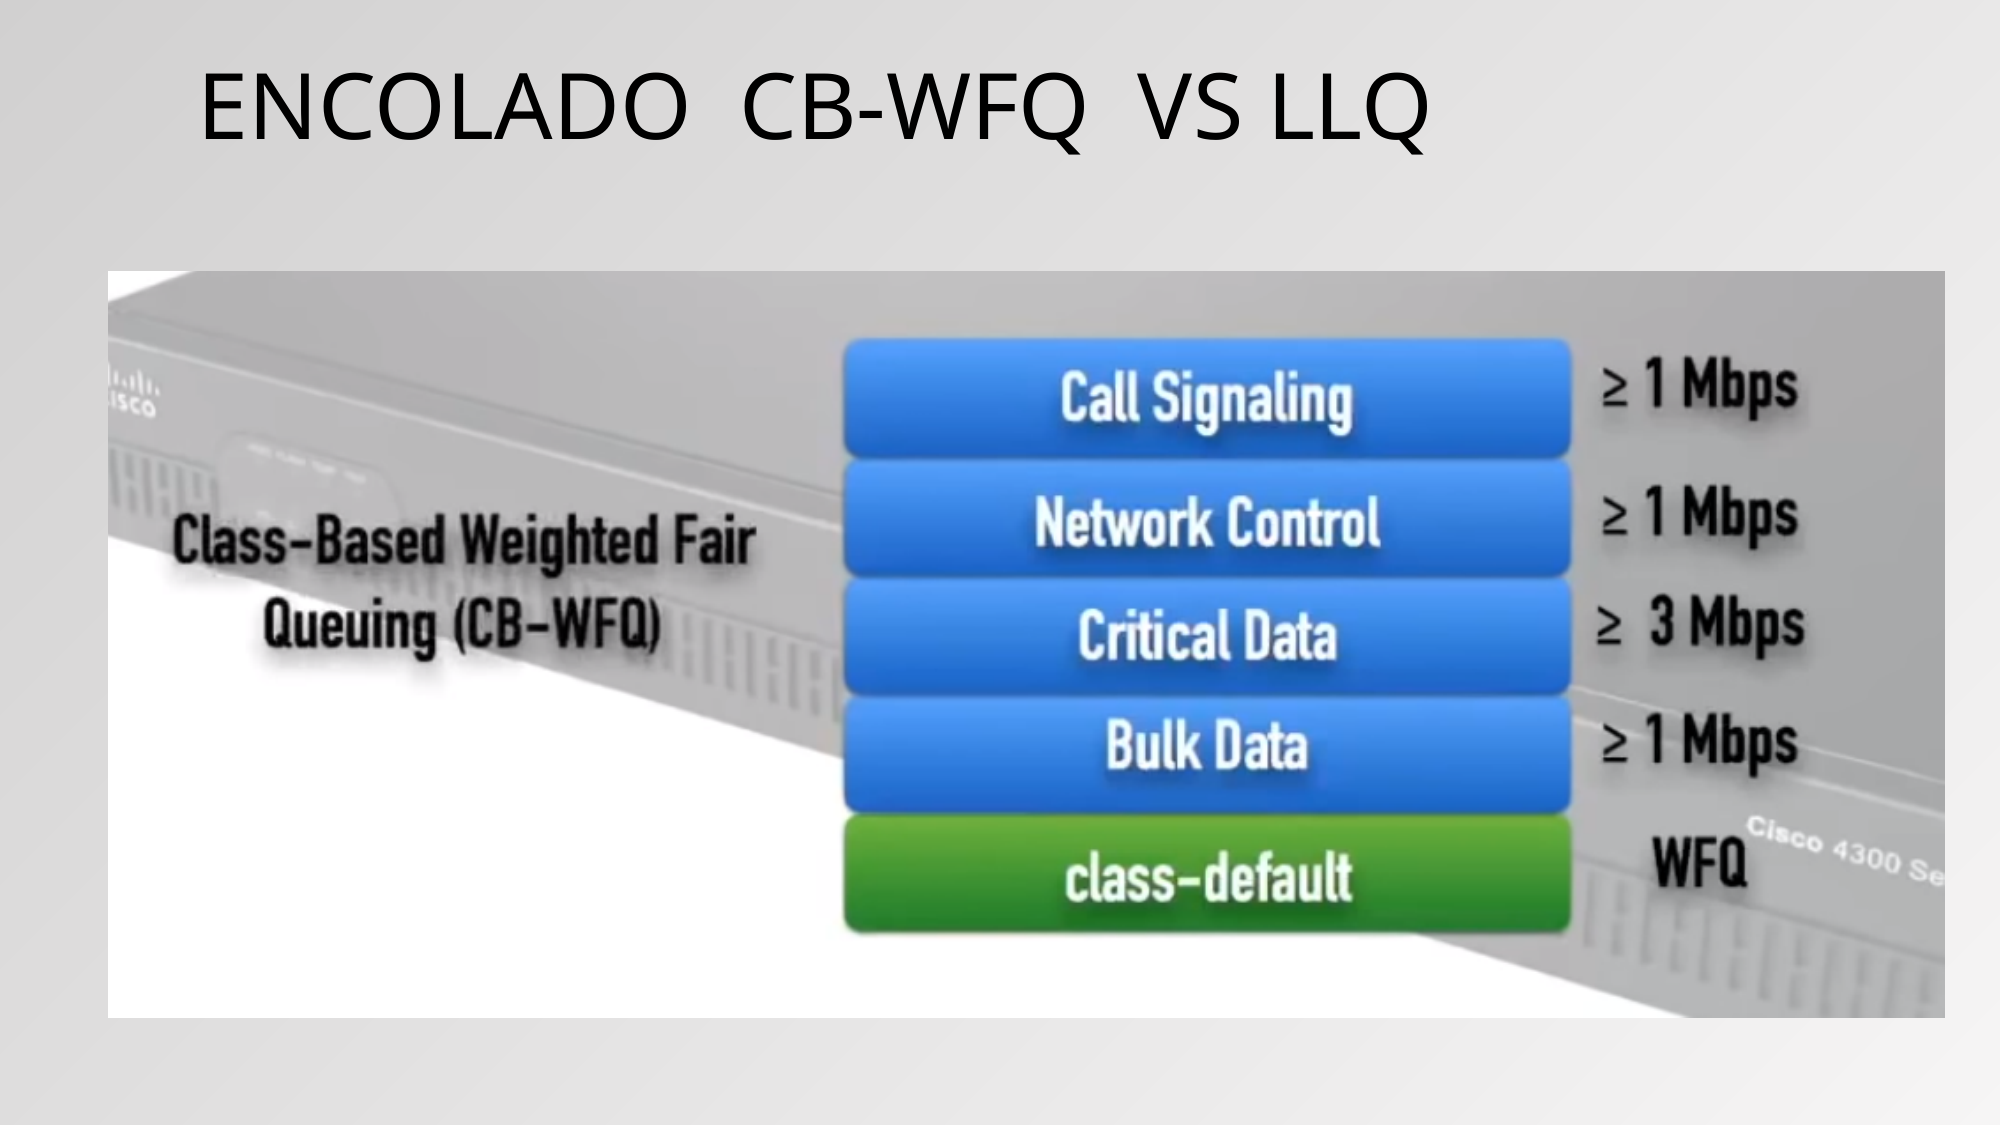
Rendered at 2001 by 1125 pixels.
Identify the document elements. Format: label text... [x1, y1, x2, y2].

title ENCOLADO CB-WFQ VS LLQ [183, 13, 1851, 207]
picture [108, 271, 1946, 1018]
